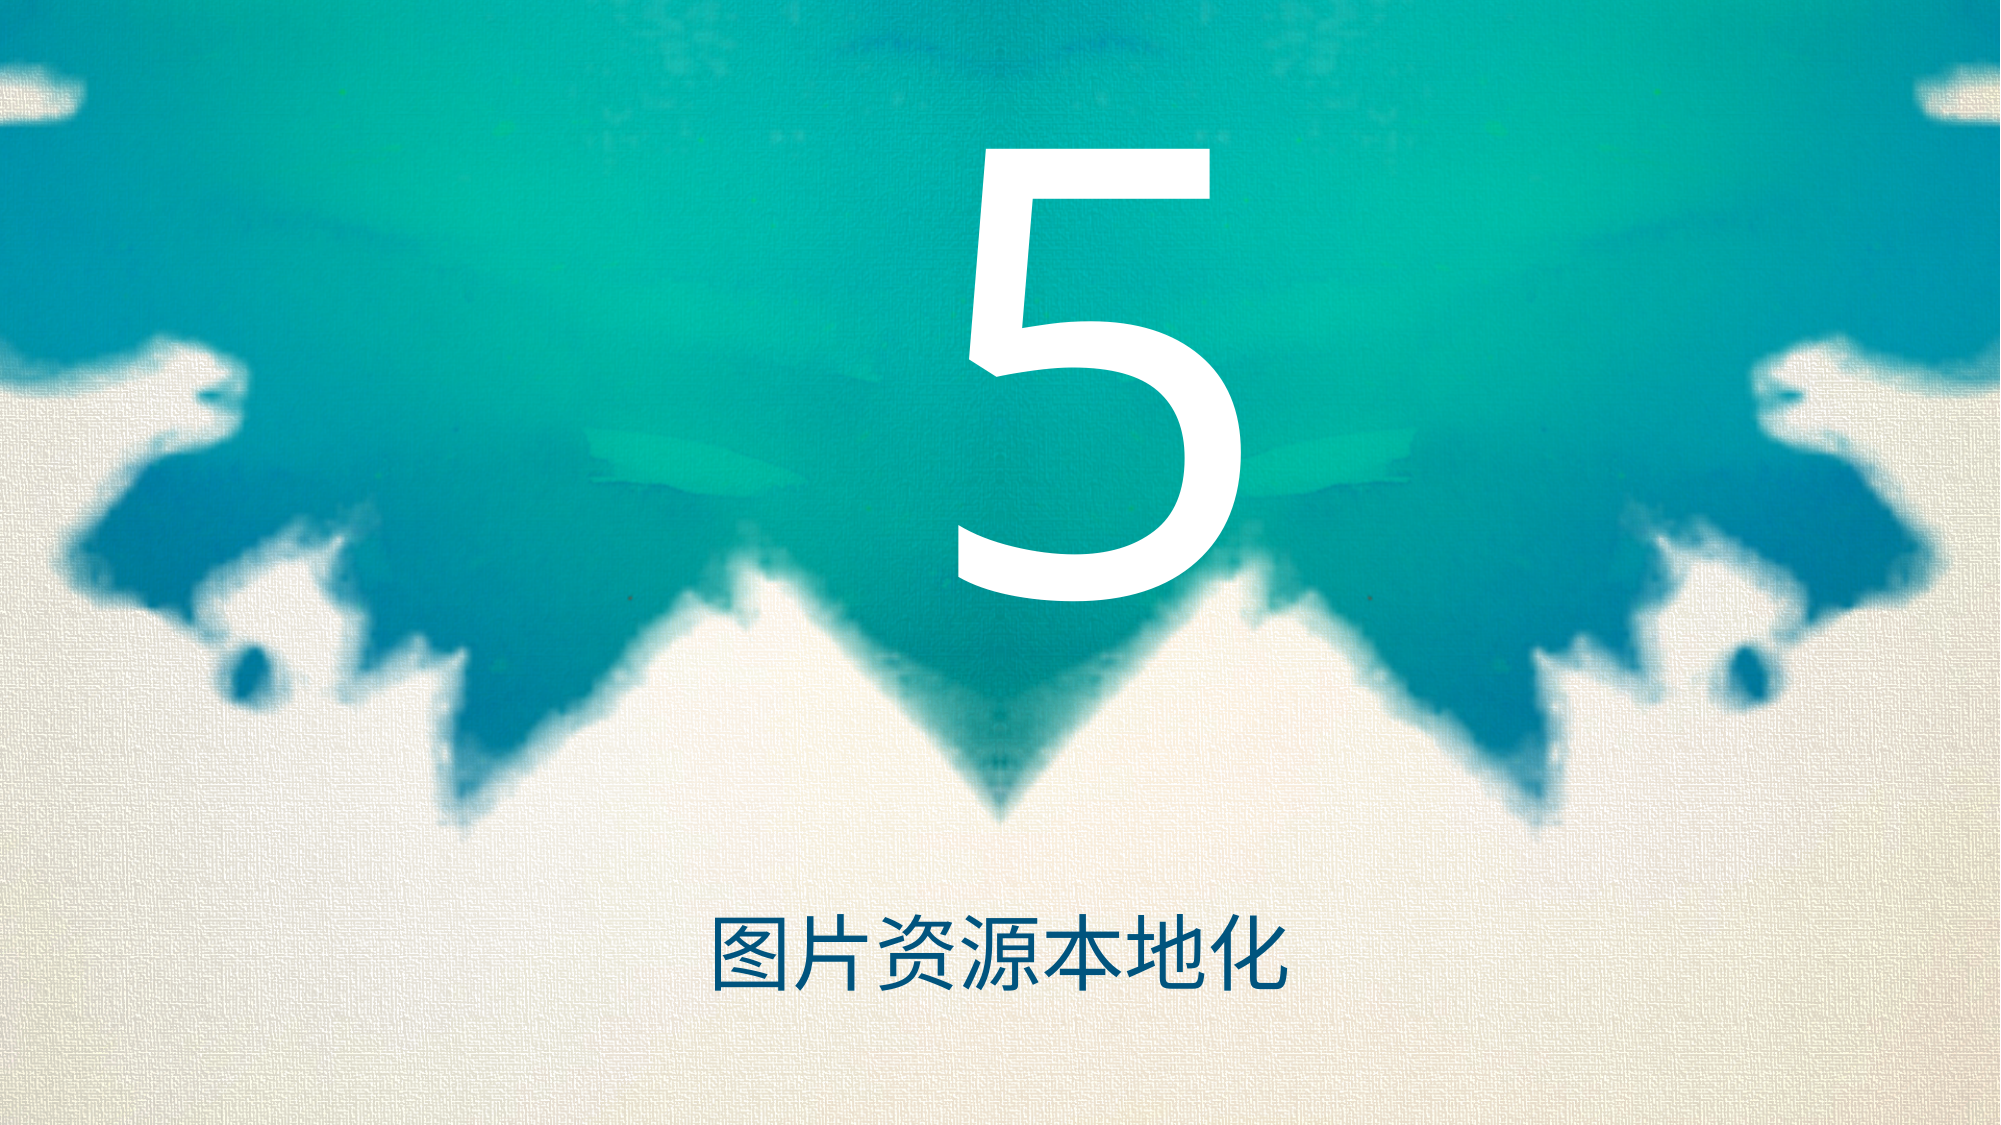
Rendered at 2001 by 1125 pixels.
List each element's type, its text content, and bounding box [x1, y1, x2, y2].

picture [0, 0, 2000, 1125]
text_box 图片资源本地化 [358, 924, 1642, 1009]
